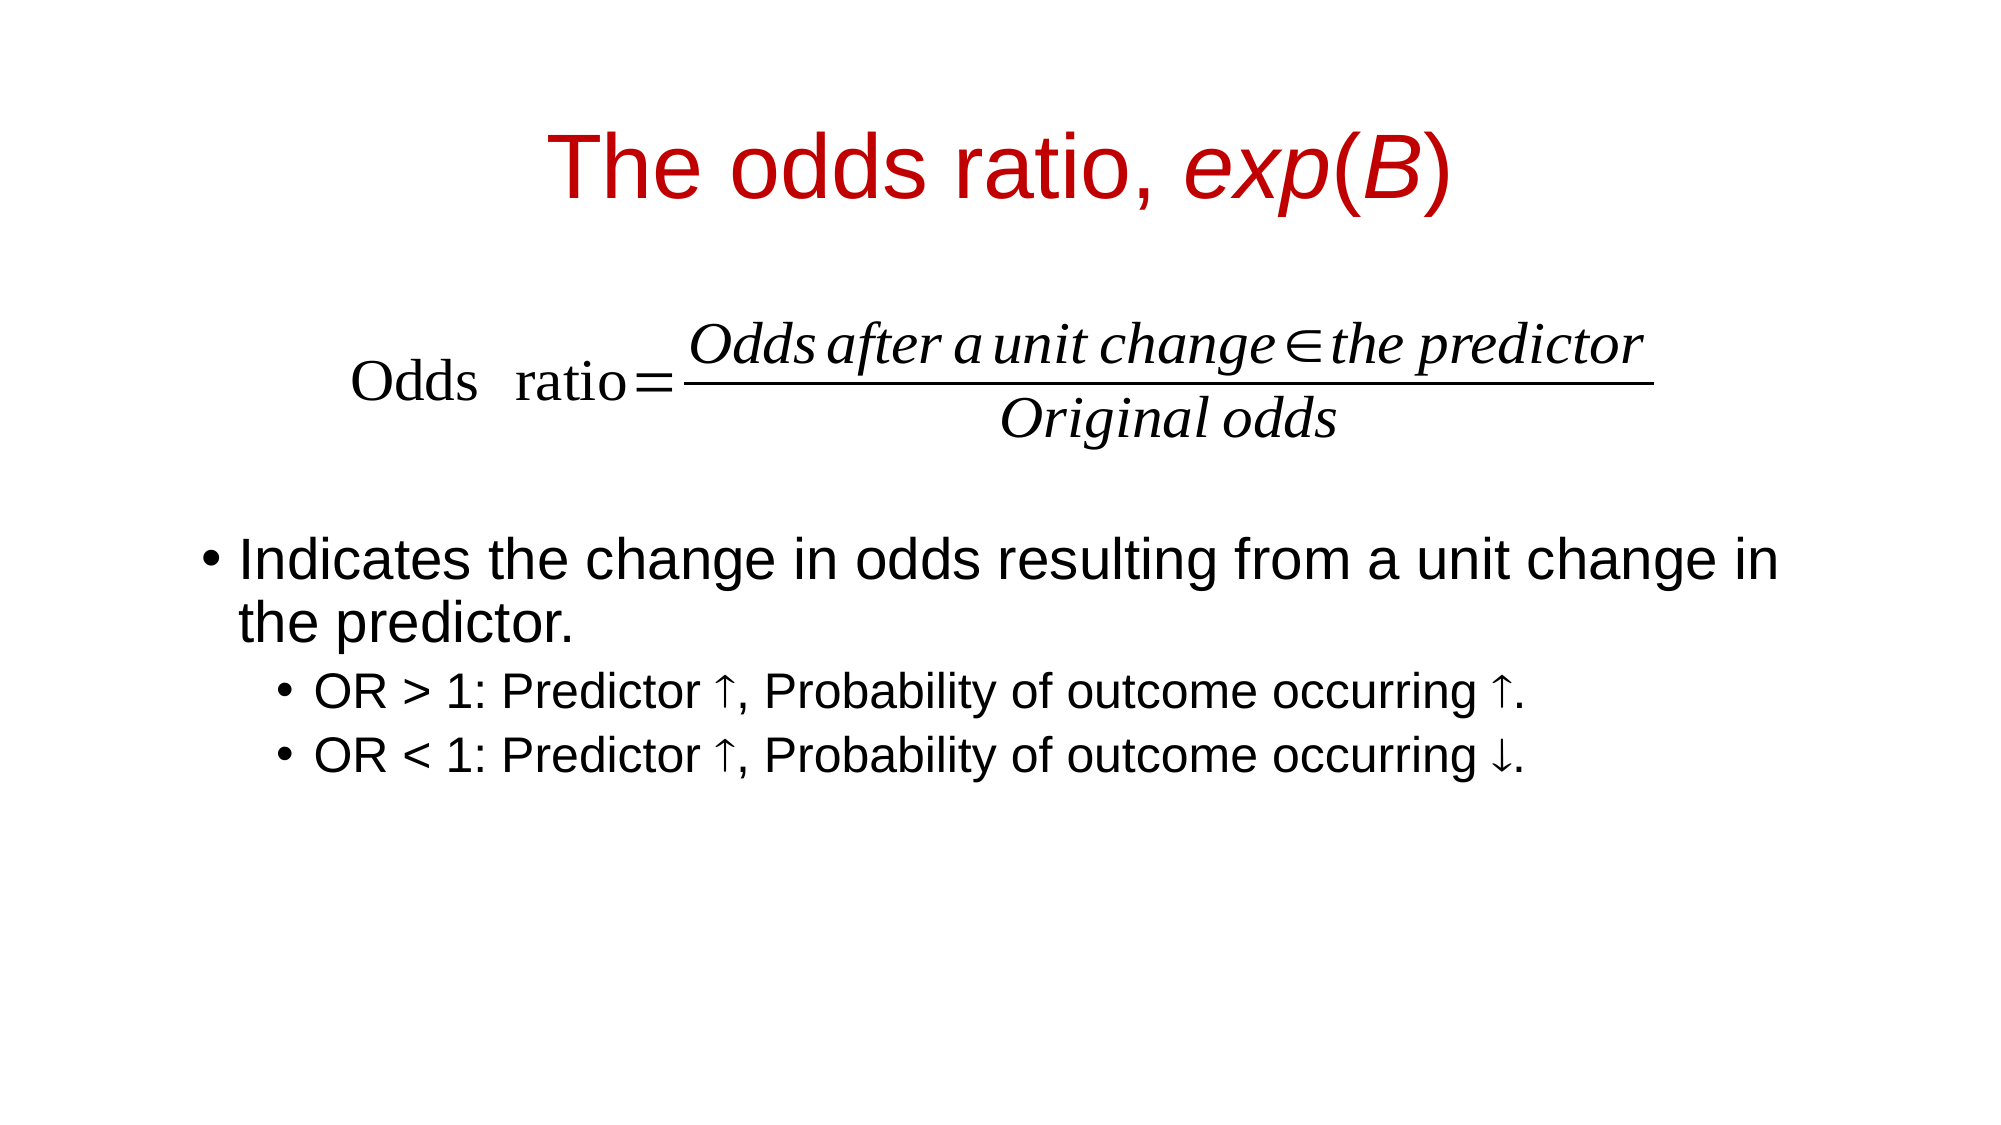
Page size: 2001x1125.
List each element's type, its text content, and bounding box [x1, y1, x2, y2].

title The odds ratio, exp(B) [137, 59, 1863, 278]
list Indicates the change in odds resulting from a unit change in the predictor. OR > 1: Predictor , Probability of outcome occurring . OR < 1: Predictor , Probability of outcome occurring . [186, 521, 1834, 1060]
